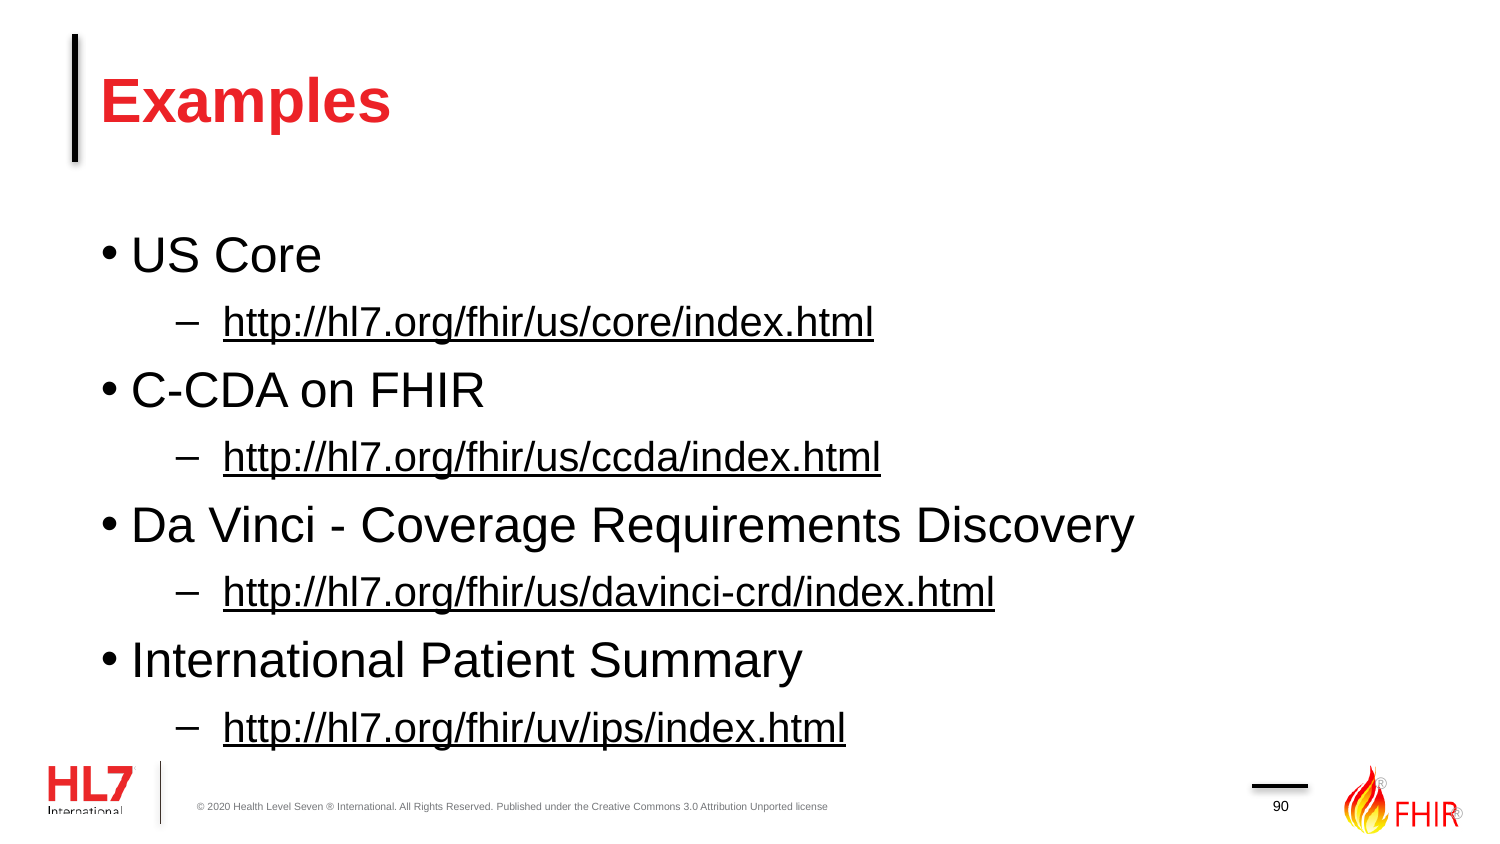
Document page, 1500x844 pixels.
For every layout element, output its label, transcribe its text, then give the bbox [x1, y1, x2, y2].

title Examples [100, 33, 1451, 163]
slide_number 90 [1258, 786, 1304, 814]
list US Core http://hl7.org/fhir/us/core/index.html C-CDA on FHIR http://hl7.org/fhir/us/ccda/index.html Da Vinci - Coverage Requirements Discovery http://hl7.org/fhir/us/davinci-crd/index.html International Patient Summary http://hl7.org/fhir/uv/ips/index.html [100, 222, 1451, 731]
footer © 2020 Health Level Seven ® International. All Rights Reserved. Published under the Creative Commons 3.0 Attribution Unported license [196, 786, 941, 813]
picture [1339, 760, 1463, 837]
